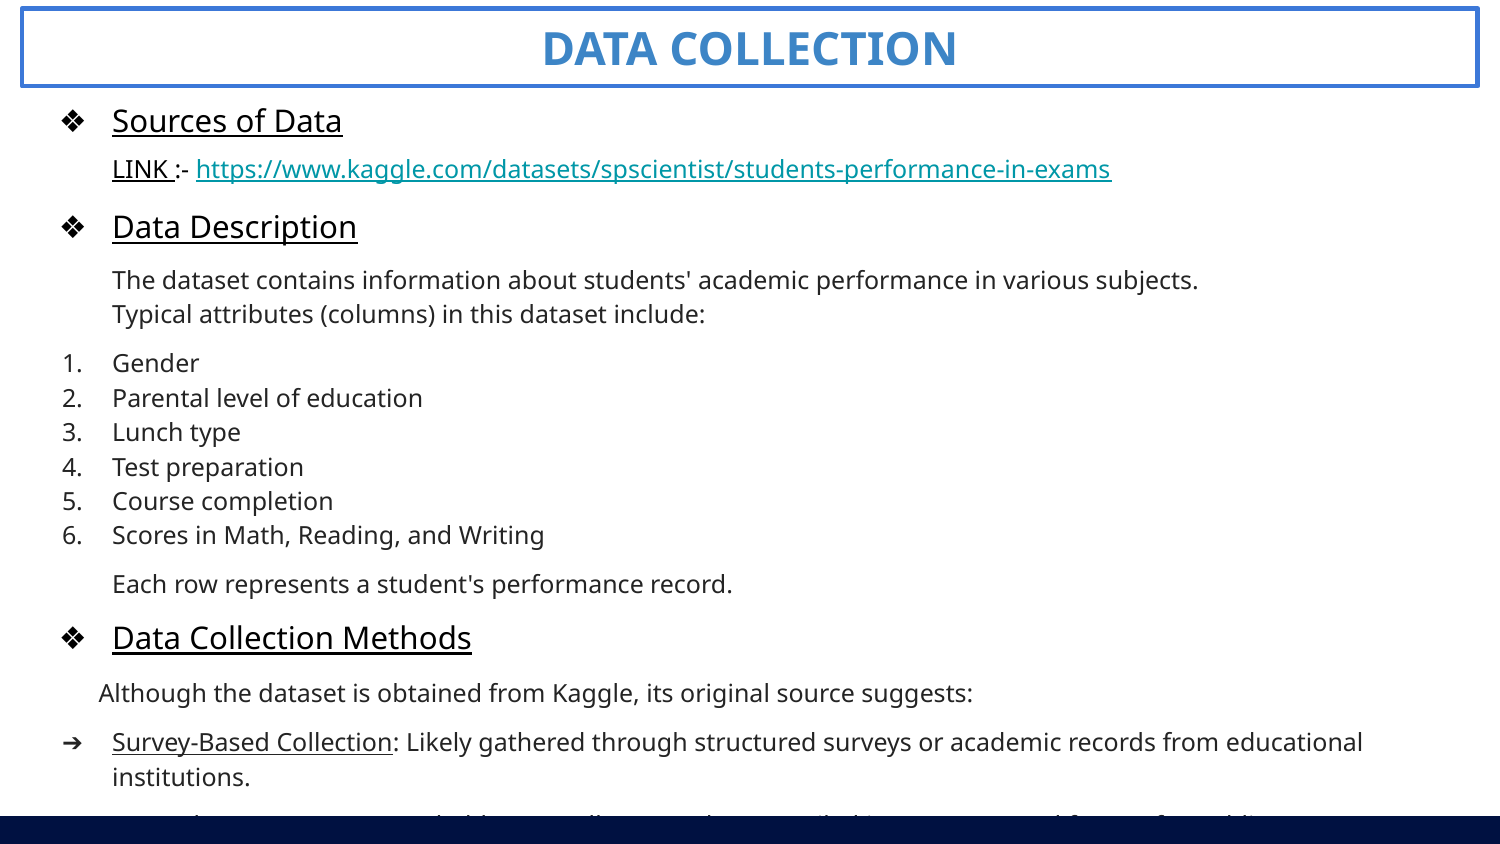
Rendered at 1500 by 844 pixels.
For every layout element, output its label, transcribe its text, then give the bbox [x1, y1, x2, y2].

text_box DATA COLLECTION [22, 8, 1478, 86]
text_box Sources of Data LINK :- https://www.kaggle.com/datasets/spscientist/students-performance-in-exams Data Description The dataset contains information about students' academic performance in various subjects. Typical attributes (columns) in this dataset include: Gender Parental level of education Lunch type Test preparation Course completion Scores in Math, Reading, and Writing Each row represents a student's performance record. Data Collection Methods Although the dataset is obtained from Kaggle, its original source suggests: Survey-Based Collection: Likely gathered through structured surveys or academic records from educational institutions. Manual Entry: Data was probably manually entered or compiled into a structured format for public use. [22, 86, 1478, 816]
text_box [0, 816, 1500, 844]
